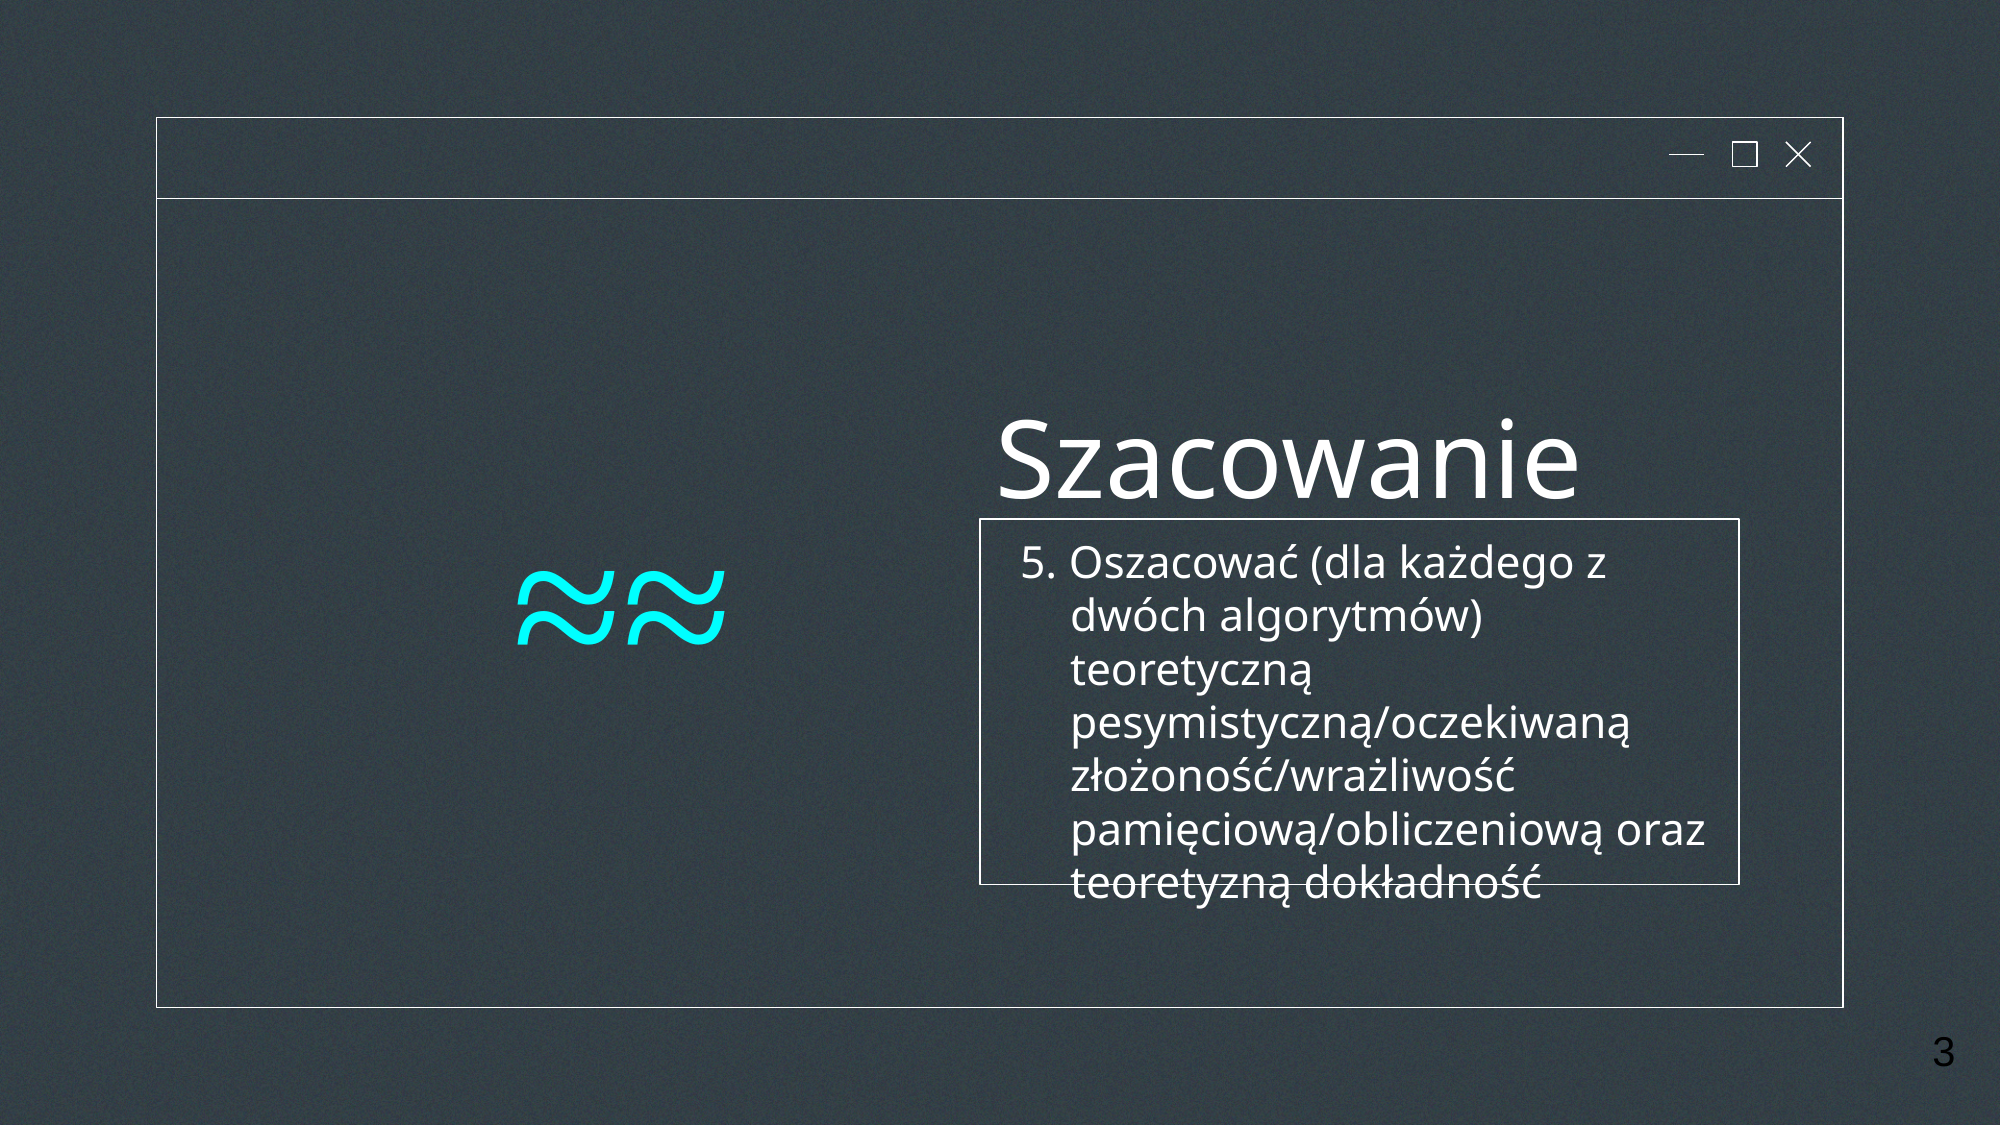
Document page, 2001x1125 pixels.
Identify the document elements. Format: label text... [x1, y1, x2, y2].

subtitle 5. Oszacować (dla każdego z dwóch algorytmów) teoretyczną pesymistyczną/oczekiwaną złożoność/wrażliwość pamięciową/obliczeniową oraz teoretyzną dokładność [979, 518, 1740, 885]
title ≈≈ [488, 460, 757, 729]
text_box 3 [1917, 1017, 2000, 1123]
picture [0, 0, 2000, 1125]
title Szacowanie [980, 349, 1739, 518]
